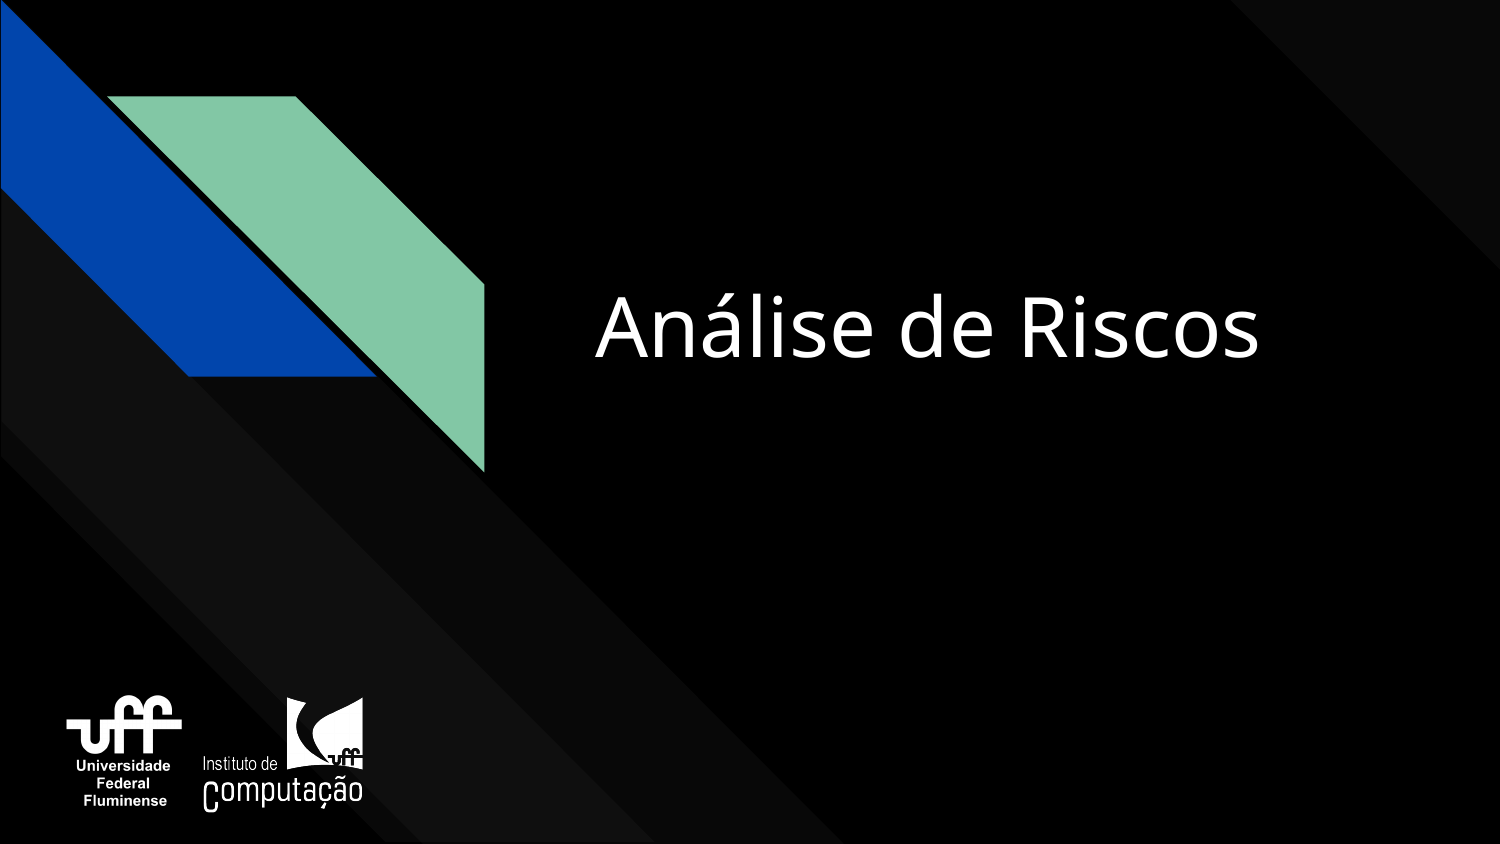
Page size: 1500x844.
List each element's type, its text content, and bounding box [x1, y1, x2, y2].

picture [200, 694, 365, 813]
title Análise de Riscos [580, 258, 1404, 518]
picture [64, 694, 183, 813]
